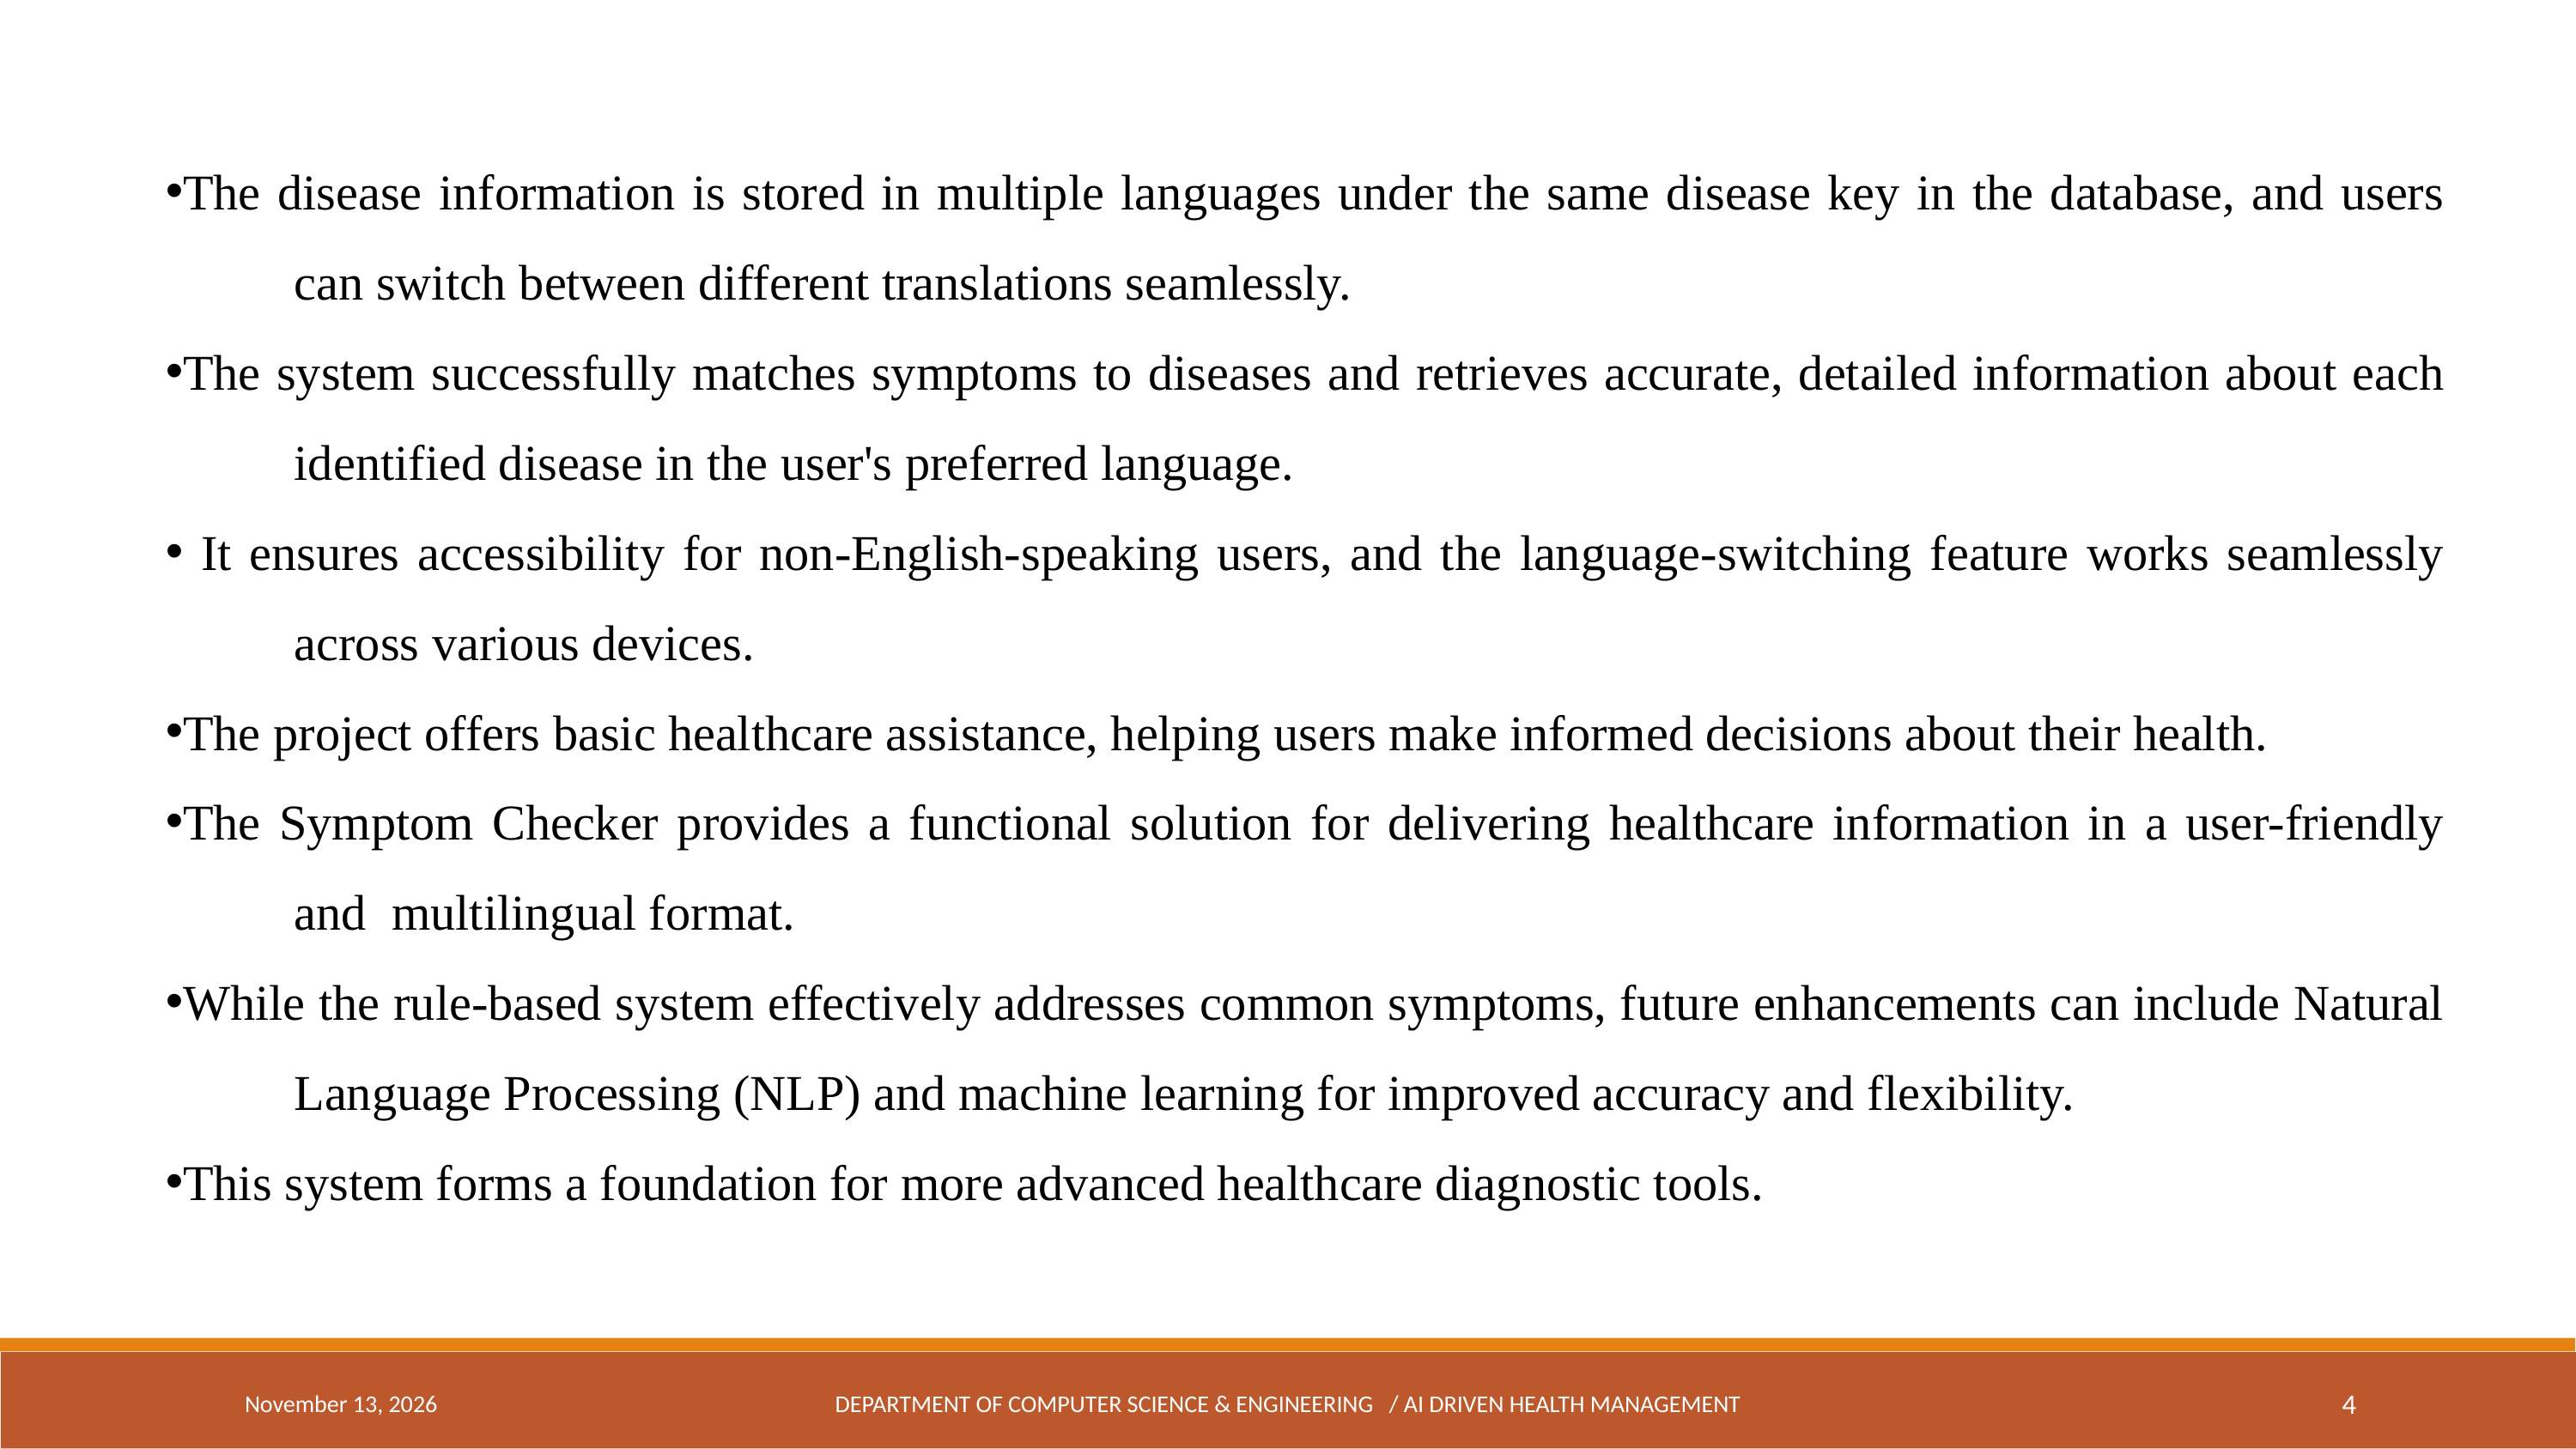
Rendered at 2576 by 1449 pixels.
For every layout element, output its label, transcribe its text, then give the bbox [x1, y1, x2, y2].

text_box The disease information is stored in multiple languages under the same disease key in the database, and users can switch between different translations seamlessly. The system successfully matches symptoms to diseases and retrieves accurate, detailed information about each identified disease in the user's preferred language. It ensures accessibility for non-English-speaking users, and the language-switching feature works seamlessly across various devices. The project offers basic healthcare assistance, helping users make informed decisions about their health. The Symptom Checker provides a functional solution for delivering healthcare information in a user-friendly and multilingual format. While the rule-based system effectively addresses common symptoms, future enhancements can include Natural Language Processing (NLP) and machine learning for improved accuracy and flexibility. This system forms a foundation for more advanced healthcare diagnostic tools. [153, 123, 2458, 1449]
